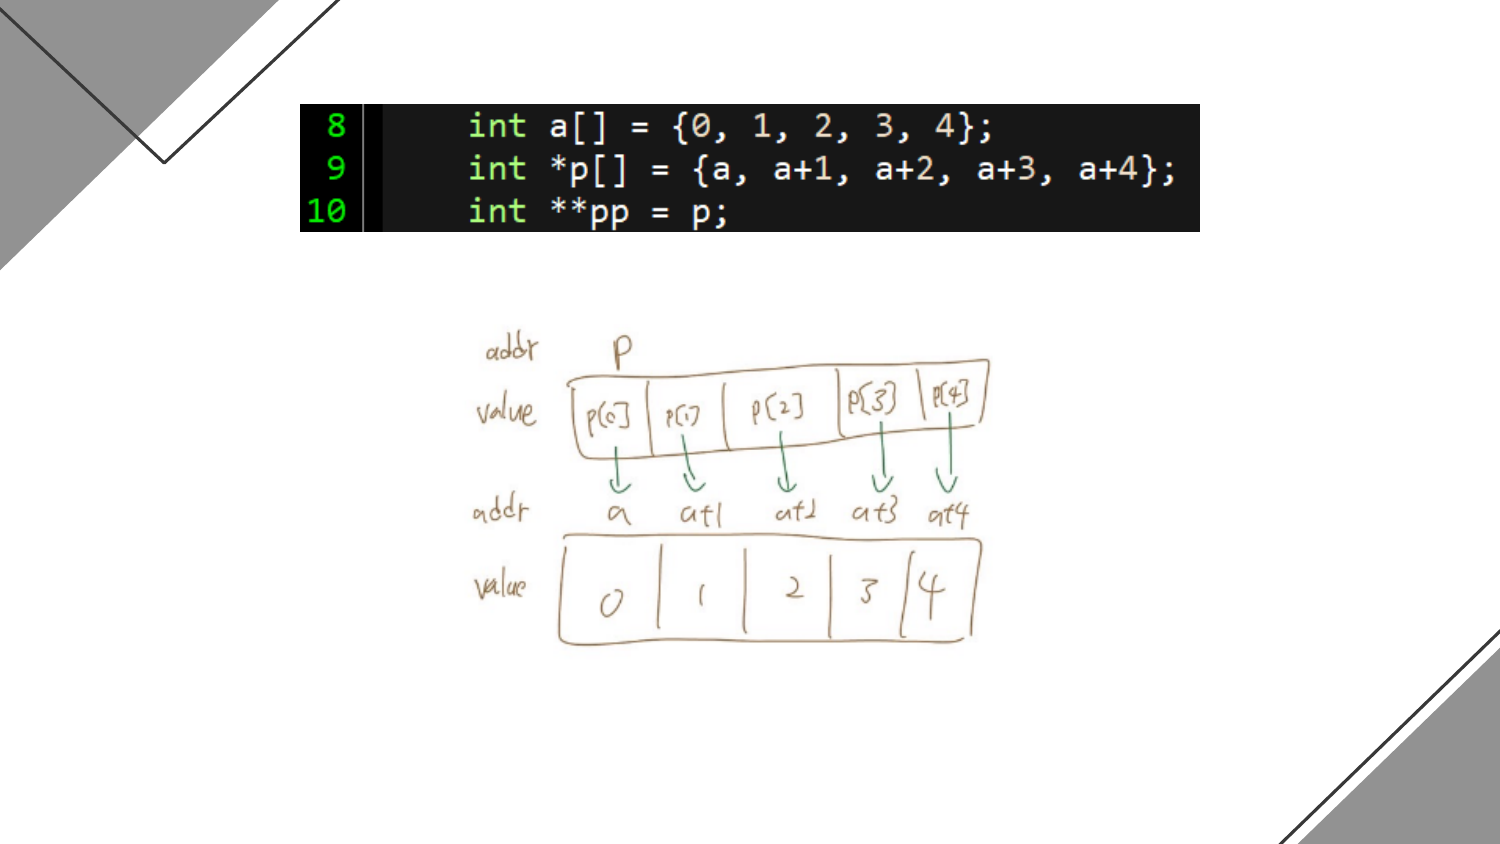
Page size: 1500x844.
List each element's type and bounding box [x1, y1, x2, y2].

picture [300, 104, 1200, 232]
picture [457, 297, 1043, 696]
